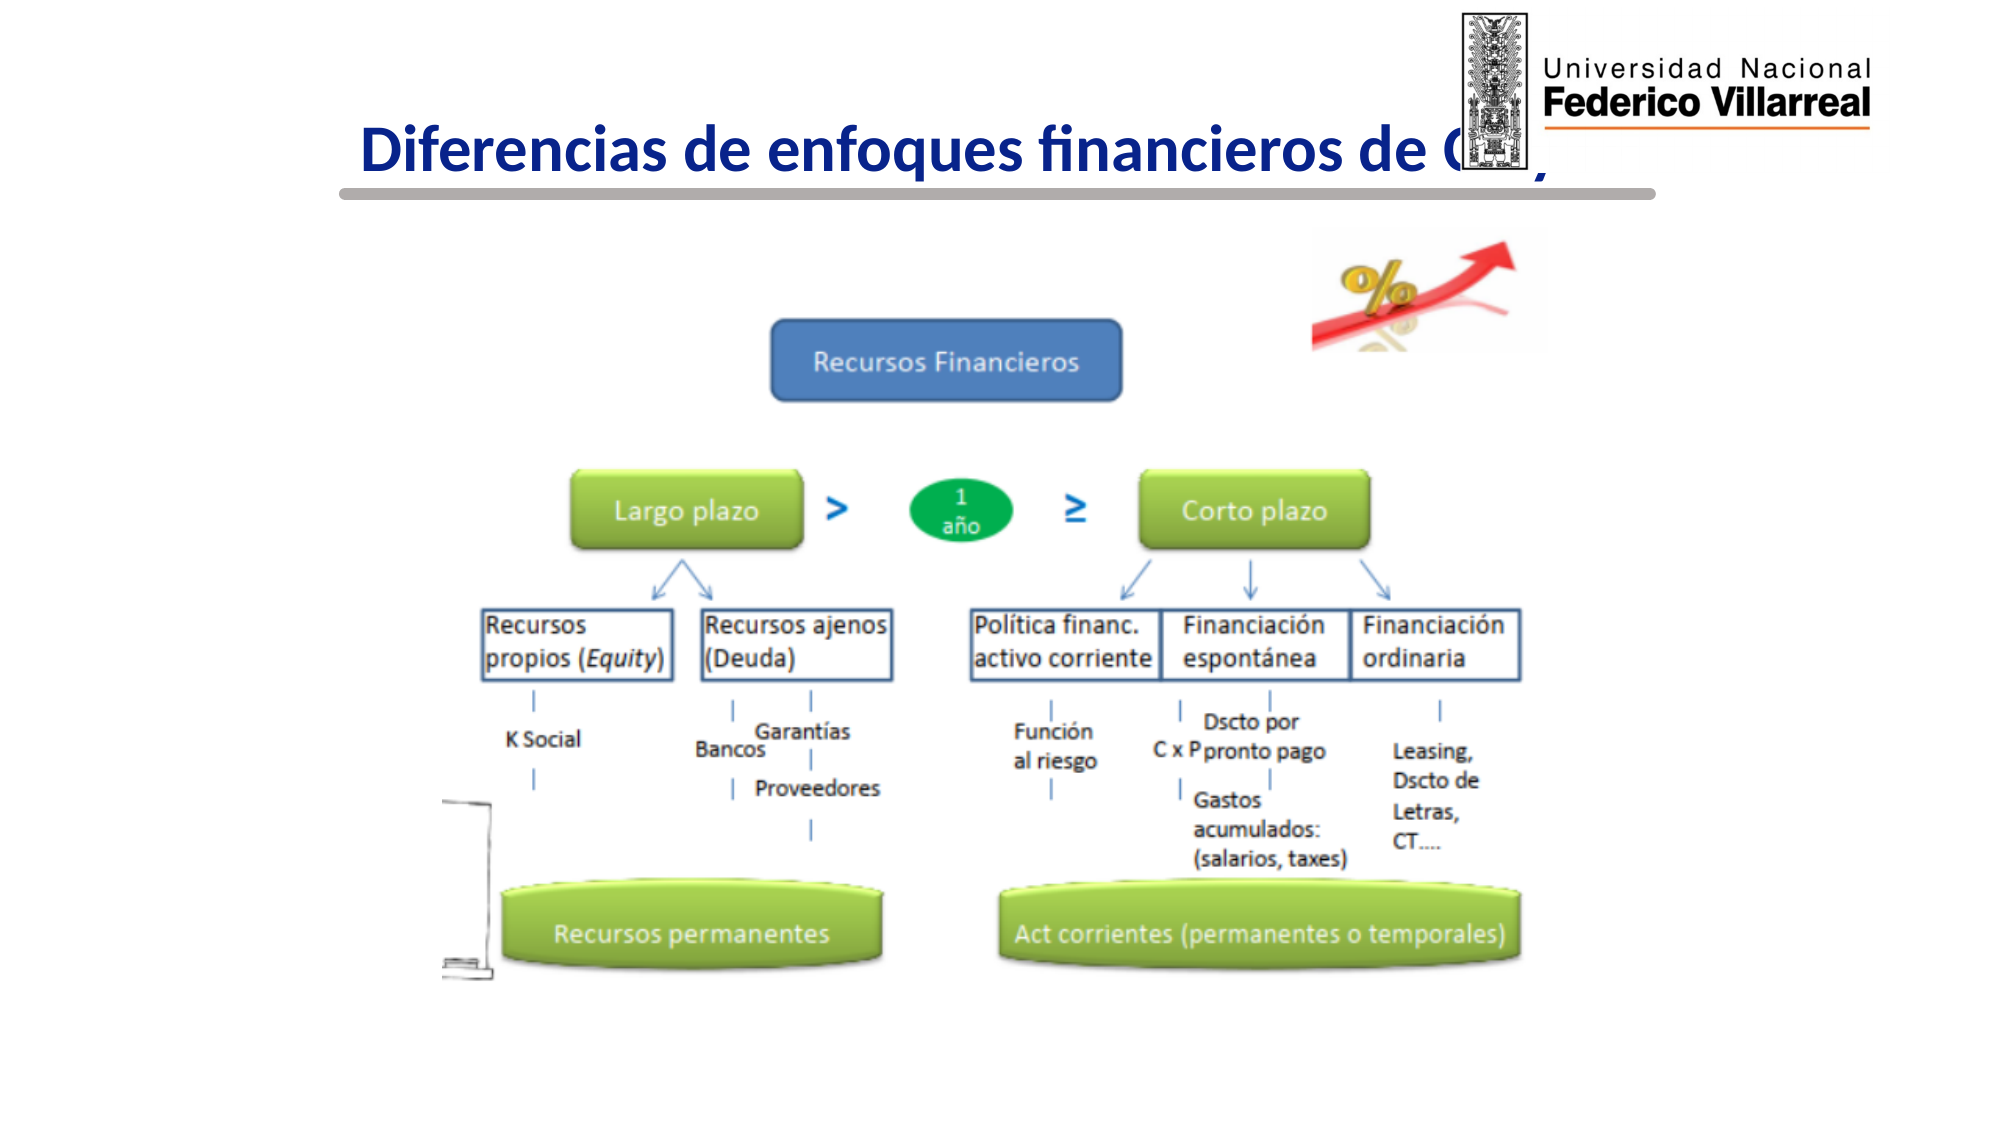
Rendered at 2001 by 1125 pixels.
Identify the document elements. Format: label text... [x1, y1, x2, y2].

picture [1460, 7, 1890, 173]
picture [441, 227, 1558, 992]
text_box Diferencias de enfoques financieros de CP y LP [345, 97, 1738, 193]
